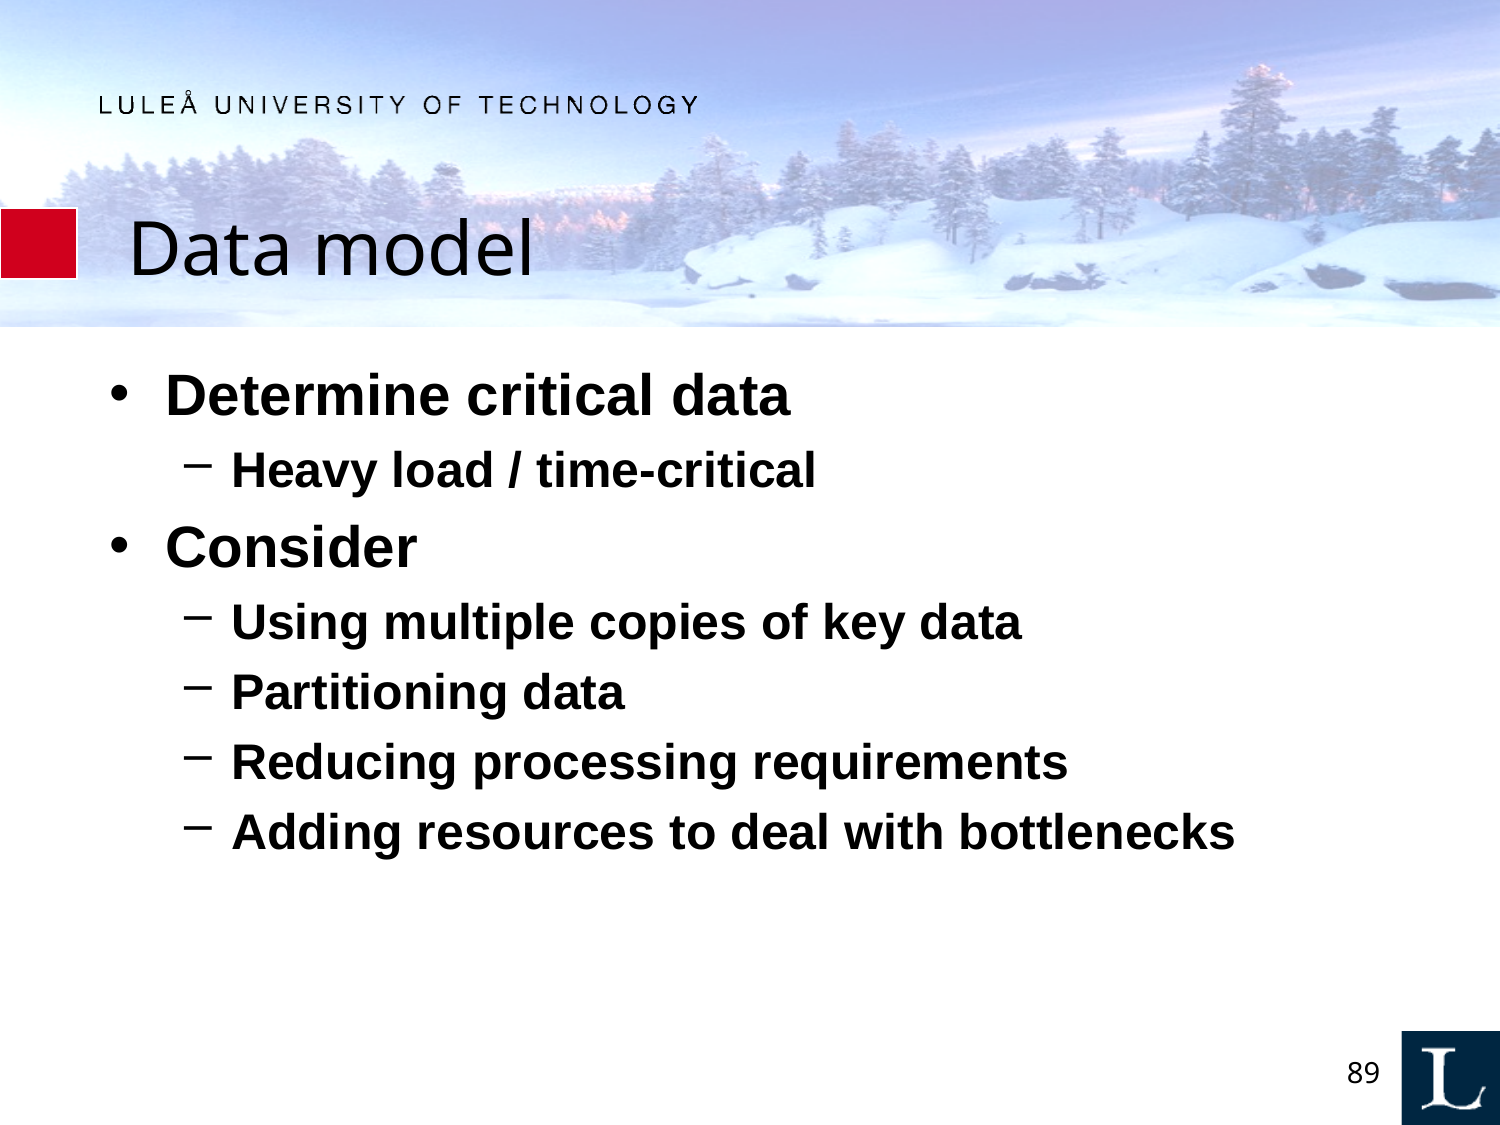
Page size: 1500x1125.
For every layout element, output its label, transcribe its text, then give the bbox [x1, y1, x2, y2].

slide_number 89 [1045, 1046, 1396, 1125]
picture [1399, 1031, 1500, 1125]
list Determine critical data Heavy load / time-critical Consider Using multiple copies of key data Partitioning data Reducing processing requirements Adding resources to deal with bottlenecks [94, 350, 1412, 975]
title Data model [111, 160, 1412, 330]
picture [100, 90, 697, 114]
